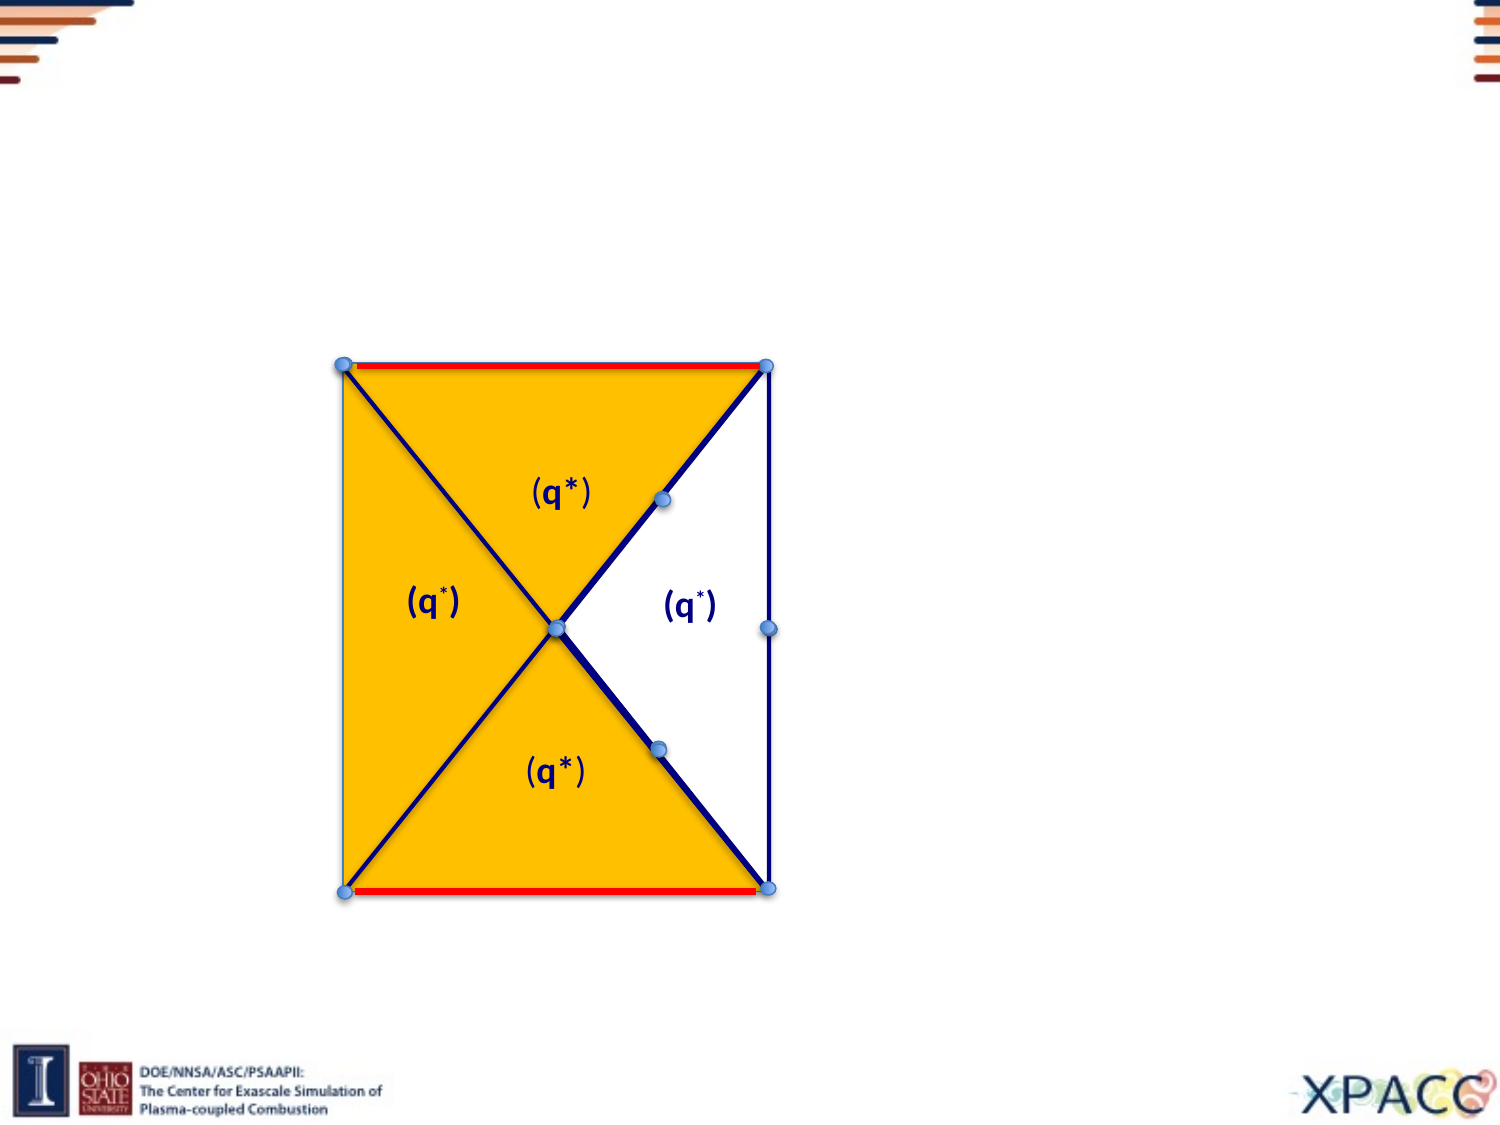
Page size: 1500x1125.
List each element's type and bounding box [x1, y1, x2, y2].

picture [0, 0, 1500, 1125]
text_box [334, 357, 778, 900]
